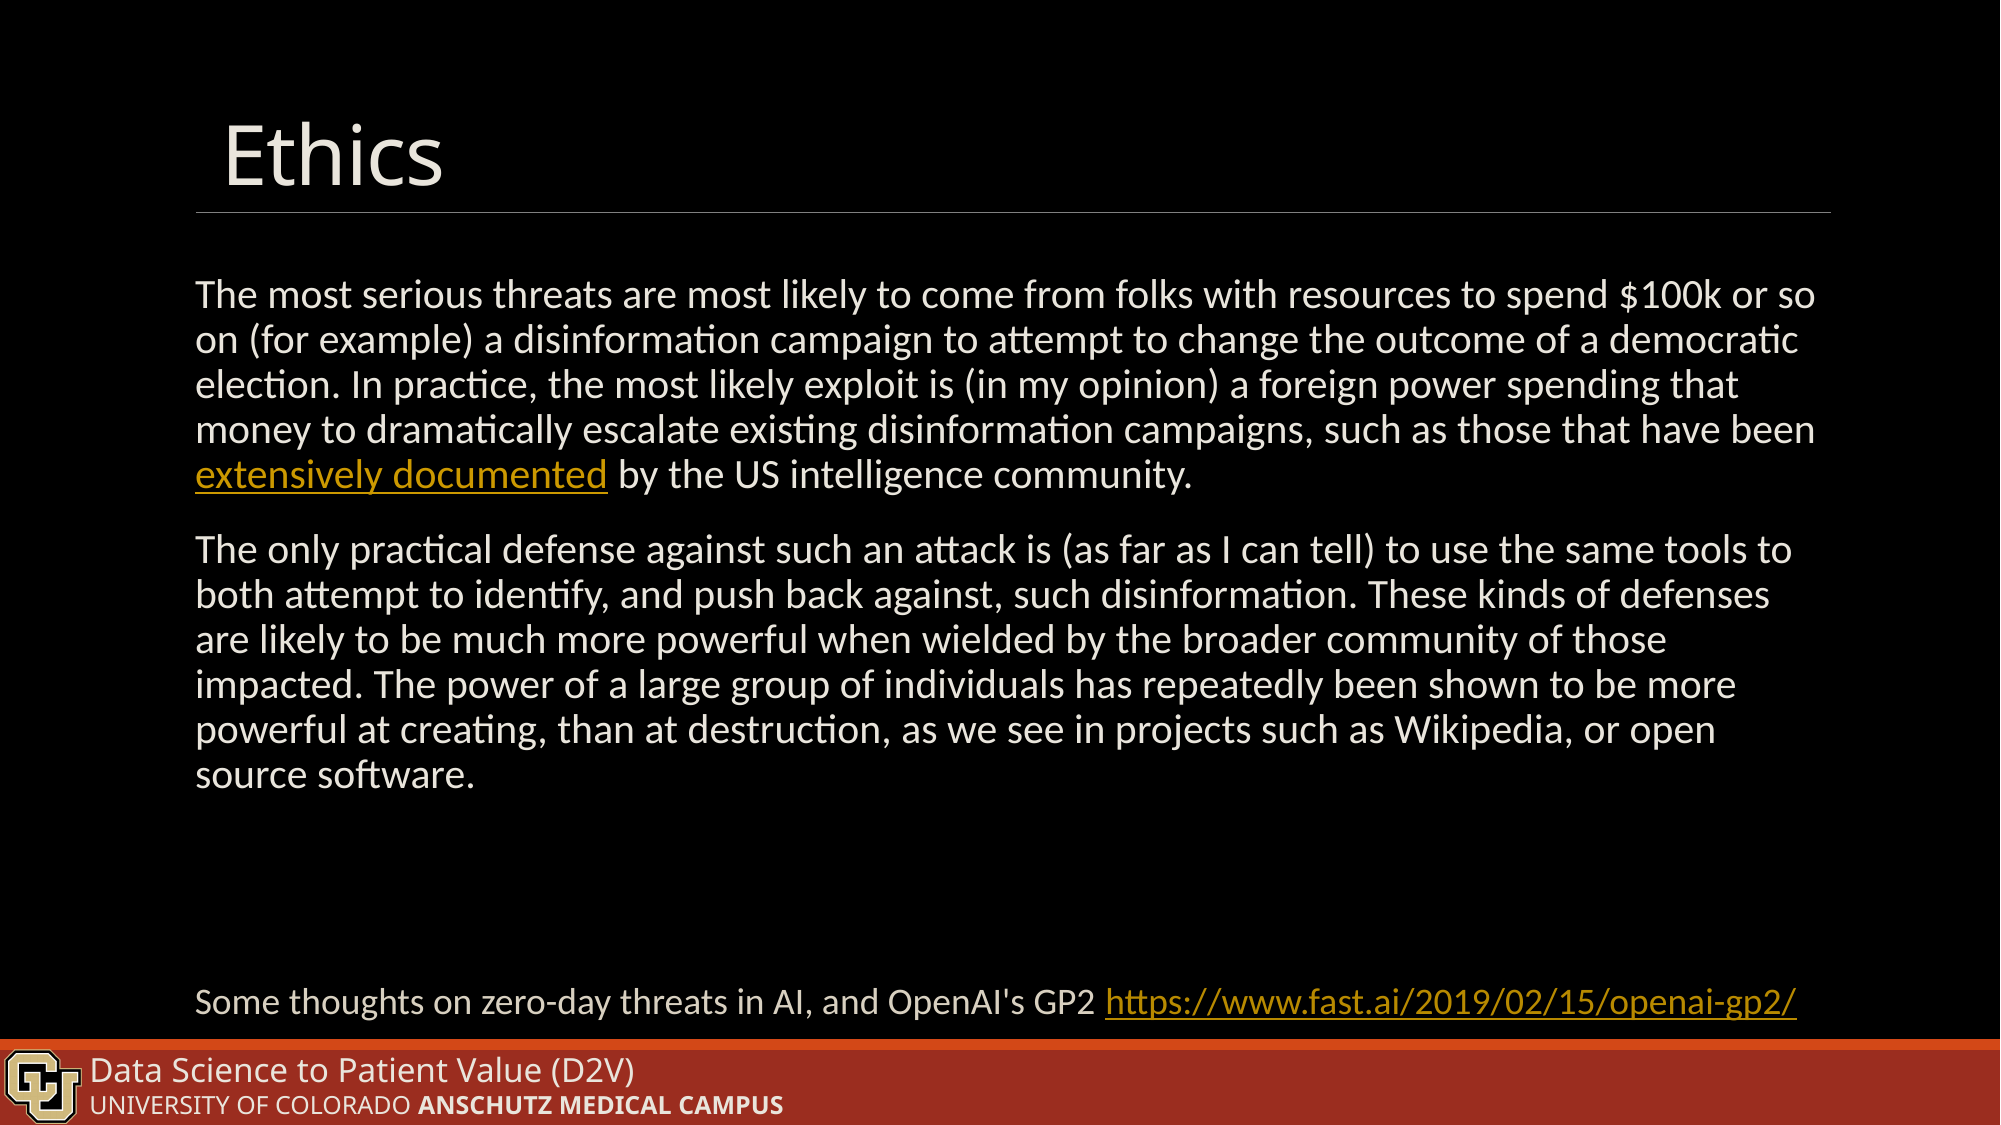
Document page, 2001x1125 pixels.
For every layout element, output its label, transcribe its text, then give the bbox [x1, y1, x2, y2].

picture [4, 1049, 90, 1124]
text_box Data Science to Patient Value (D2V) UNIVERSITY OF COLORADO ANSCHUTZ MEDICAL CAMPUS [74, 1042, 1116, 1125]
text_box Some thoughts on zero-day threats in AI, and OpenAI's GP2 https://www.fast.ai/2019/02/15/openai-gp2/ [0, 970, 2000, 1030]
list The most serious threats are most likely to come from folks with resources to spend $100k or so on (for example) a disinformation campaign to attempt to change the outcome of a democratic election. In practice, the most likely exploit is (in my opinion) a foreign power spending that money to dramatically escalate existing disinformation campaigns, such as those that have been extensively documented by the US intelligence community. The only practical defense against such an attack is (as far as I can tell) to use the same tools to both attempt to identify, and push back against, such disinformation. These kinds of defenses are likely to be much more powerful when wielded by the broader community of those impacted. The power of a large group of individuals has repeatedly been shown to be more powerful at creating, than at destruction, as we see in projects such as Wikipedia, or open source software. [180, 265, 1830, 963]
title Ethics [206, 64, 1857, 211]
